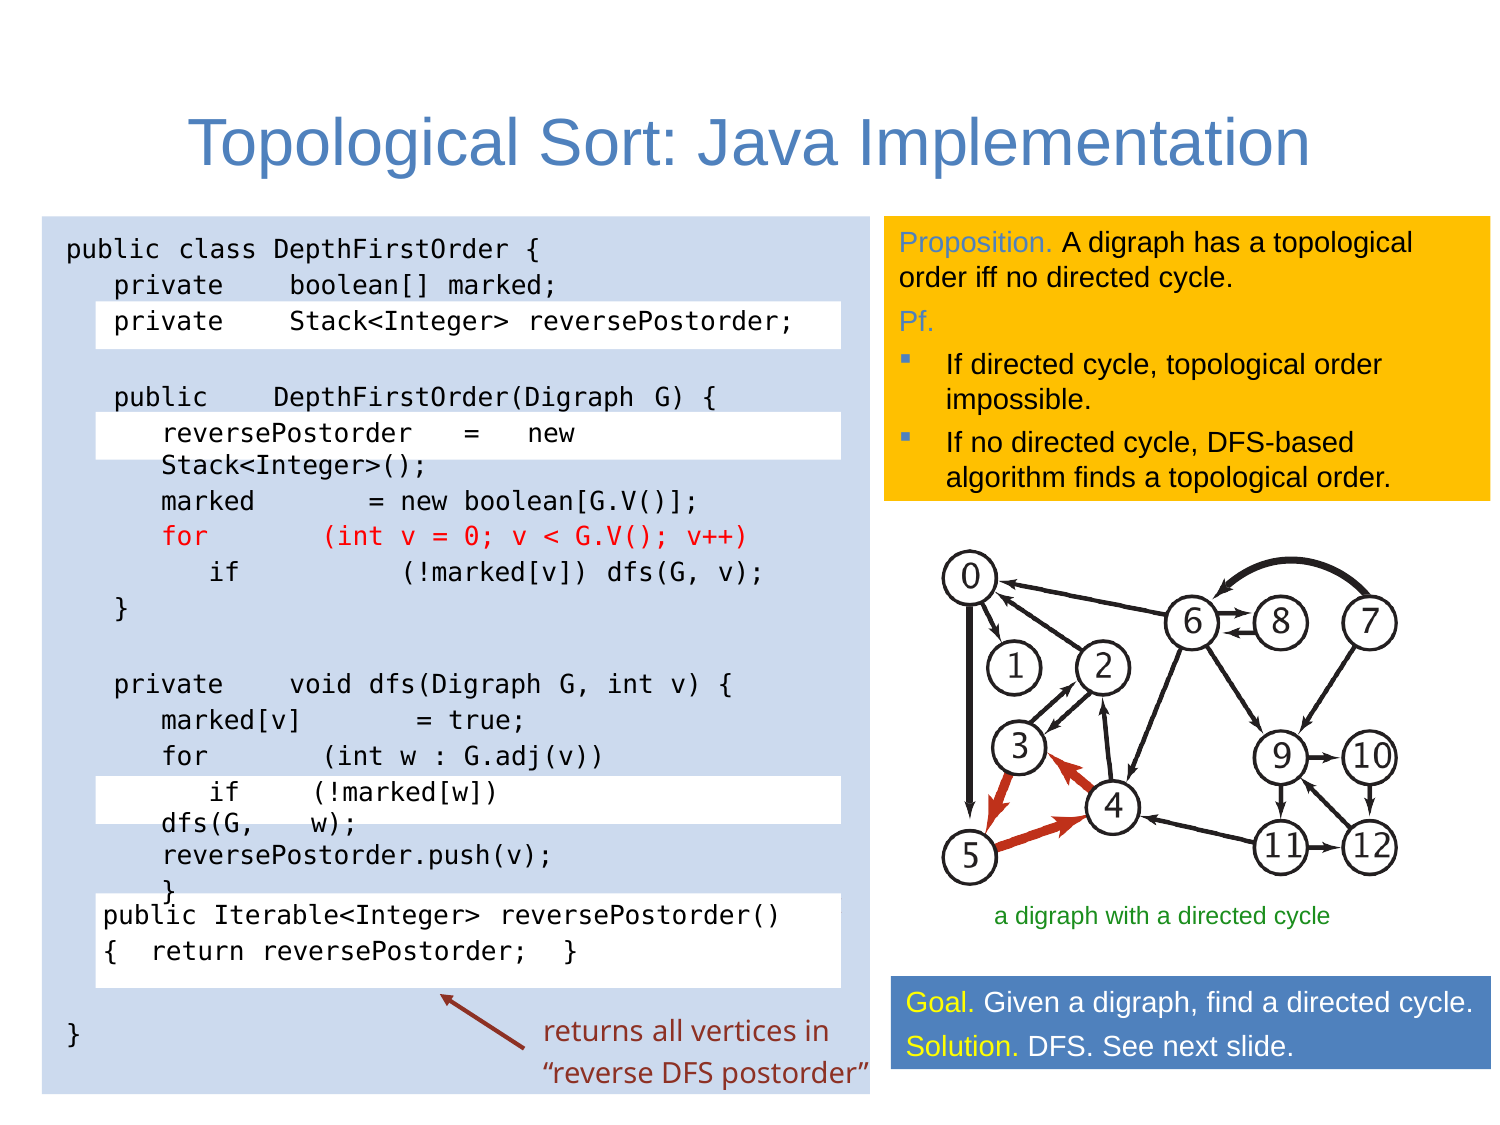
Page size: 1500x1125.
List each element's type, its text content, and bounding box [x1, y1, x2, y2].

text_box } [64, 1015, 84, 1049]
text_box Proposition. A digraph has a topological order iff no directed cycle. Pf. If directed cycle, topological order impossible. If no directed cycle, DFS-based algorithm finds a topological order. [884, 216, 1491, 501]
text_box public Iterable<Integer> reversePostorder() { return reversePostorder; } [102, 897, 786, 966]
text_box a digraph with a directed cycle [979, 892, 1347, 937]
text_box [41, 216, 870, 1095]
text_box [439, 994, 525, 1049]
text_box [798, 301, 841, 350]
text_box public class DepthFirstOrder { private boolean[] marked; private Stack<Integer> reversePostorder; public DepthFirstOrder(Digraph G) { reversePostorder = new Stack<Integer>(); marked = new boolean[G.V()]; for (int v = 0; v < G.V(); v++) if (!marked[v]) dfs(G, v); } private void dfs(Digraph G, int v) { marked[v] = true; for (int w : G.adj(v)) if (!marked[w]) dfs(G, w); reversePostorder.push(v); } [64, 228, 798, 906]
text_box returns all vertices in “reverse DFS postorder” [541, 1004, 897, 1090]
text_box [95, 893, 841, 988]
title Topological Sort: Java Implementation [75, 45, 1425, 233]
text_box [941, 549, 1398, 886]
text_box [798, 776, 841, 824]
text_box Goal. Given a digraph, find a directed cycle. Solution. DFS. See next slide. [890, 976, 1491, 1070]
text_box [798, 411, 841, 460]
